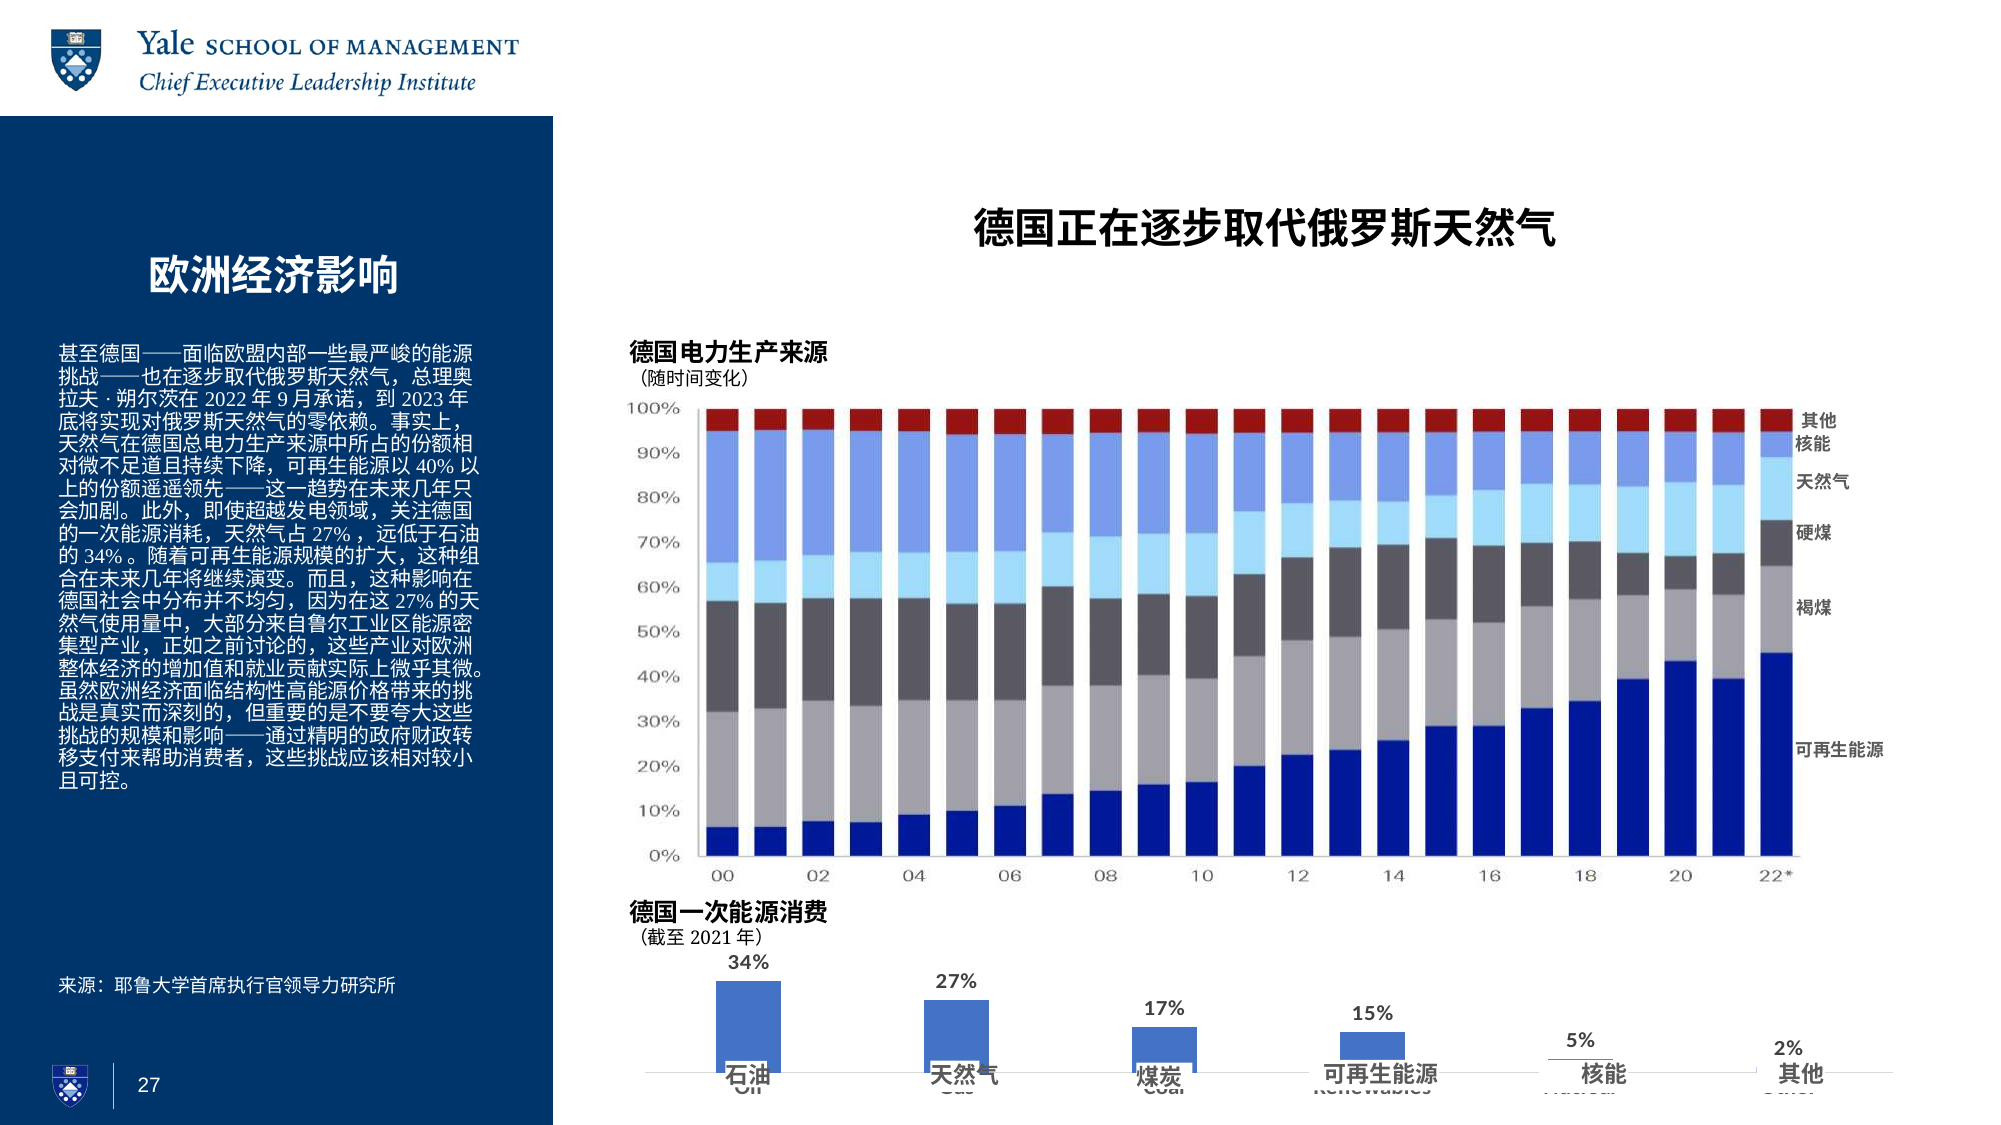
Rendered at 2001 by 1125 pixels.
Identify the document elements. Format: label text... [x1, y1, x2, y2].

list 甚至德国——面临欧盟内部一些最严峻的能源挑战——也在逐步取代俄罗斯天然气，总理奥拉夫·朔尔茨在2022年9月承诺，到2023年底将实现对俄罗斯天然气的零依赖。事实上，天然气在德国总电力生产来源中所占的份额相对微不足道且持续下降，可再生能源以40%以上的份额遥遥领先——这一趋势在未来几年只会加剧。此外，即使超越发电领域，关注德国的一次能源消耗，天然气占27%，远低于石油的34%。随着可再生能源规模的扩大，这种组合在未来几年将继续演变。而且，这种影响在德国社会中分布并不均匀，因为在这27%的天然气使用量中，大部分来自鲁尔工业区能源密集型产业，正如之前讨论的，这些产业对欧洲整体经济的增加值和就业贡献实际上微乎其微。虽然欧洲经济面临结构性高能源价格带来的挑战是真实而深刻的，但重要的是不要夸大这些挑战的规模和影响——通过精明的政府财政转移支付来帮助消费者，这些挑战应该相对较小且可控。 [43, 336, 504, 777]
text_box 德国电力生产来源 （随时间变化） [629, 336, 1710, 391]
picture [602, 391, 1994, 891]
text_box 德国正在逐步取代俄罗斯天然气 [597, 181, 1933, 260]
list 来源：耶鲁大学首席执行官领导力研究所 [43, 806, 505, 1005]
slide_number 27 [123, 1064, 410, 1110]
text_box 德国一次能源消费 （截至2021年） [629, 896, 1710, 952]
picture [45, 23, 524, 102]
picture [43, 1058, 98, 1114]
title 欧洲经济影响 [43, 161, 504, 307]
chart [618, 952, 1919, 1104]
